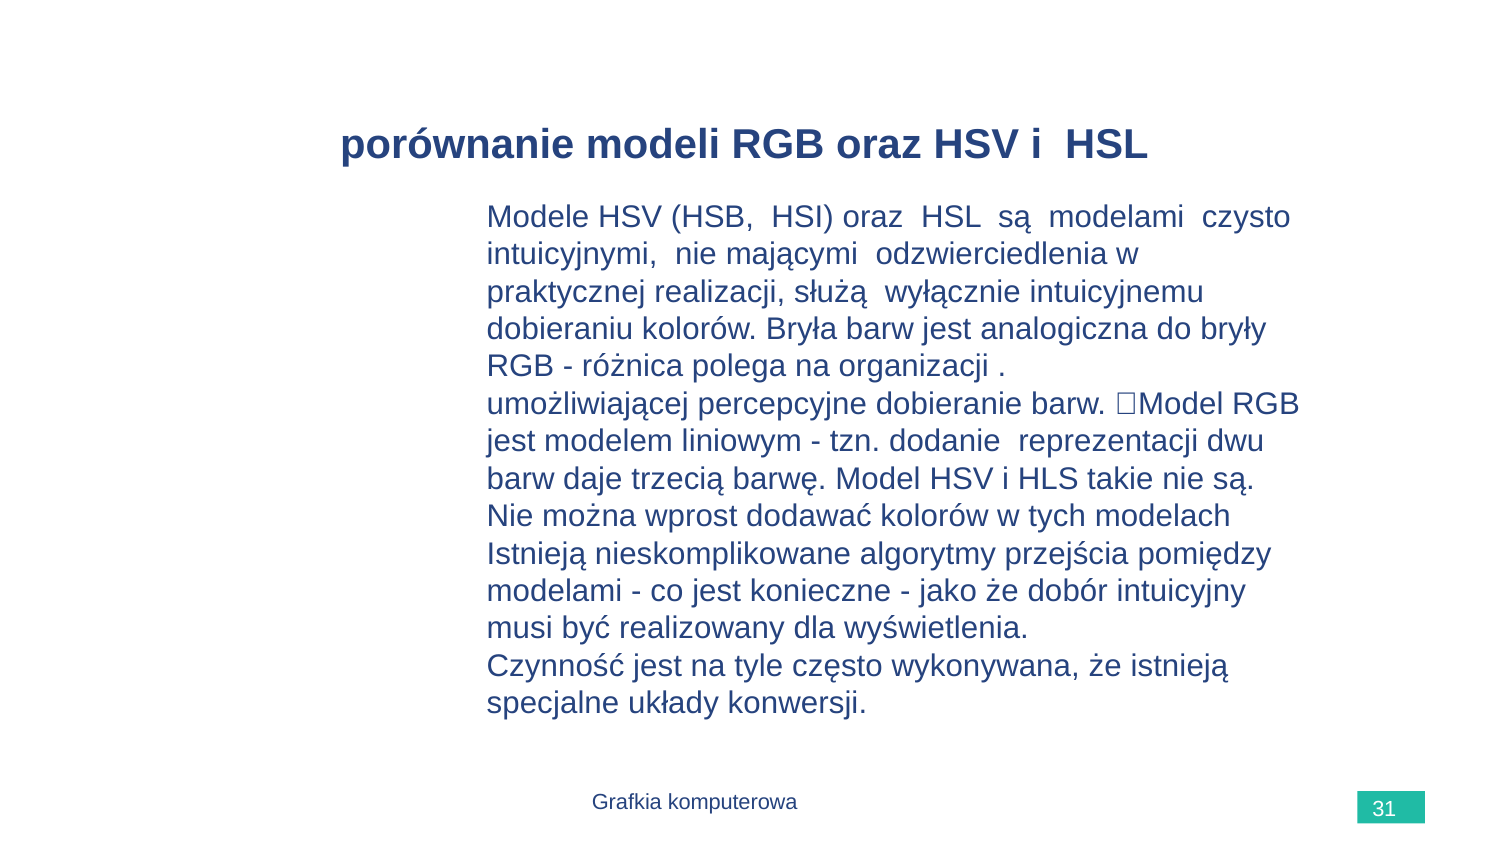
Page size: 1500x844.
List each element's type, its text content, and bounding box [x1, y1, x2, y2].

text_box Modele HSV (HSB, HSI) oraz HSL są modelami czysto intuicyjnymi, nie mającymi odzwierciedlenia w praktycznej realizacji, służą wyłącznie intuicyjnemu dobieraniu kolorów. Bryła barw jest analogiczna do bryły RGB - różnica polega na organizacji . umożliwiającej percepcyjne dobieranie barw. Model RGB jest modelem liniowym - tzn. dodanie reprezentacji dwu barw daje trzecią barwę. Model HSV i HLS takie nie są. Nie można wprost dodawać kolorów w tych modelach Istnieją nieskomplikowane algorytmy przejścia pomiędzy modelami - co jest konieczne - jako że dobór intuicyjny musi być realizowany dla wyświetlenia. Czynność jest na tyle często wykonywana, że istnieją specjalne układy konwersji. [475, 190, 1313, 726]
footer Grafkia komputerowa [275, 782, 1115, 827]
slide_number 31 [1357, 791, 1425, 824]
title porównanie modeli RGB oraz HSV i HSL [75, 33, 1425, 175]
